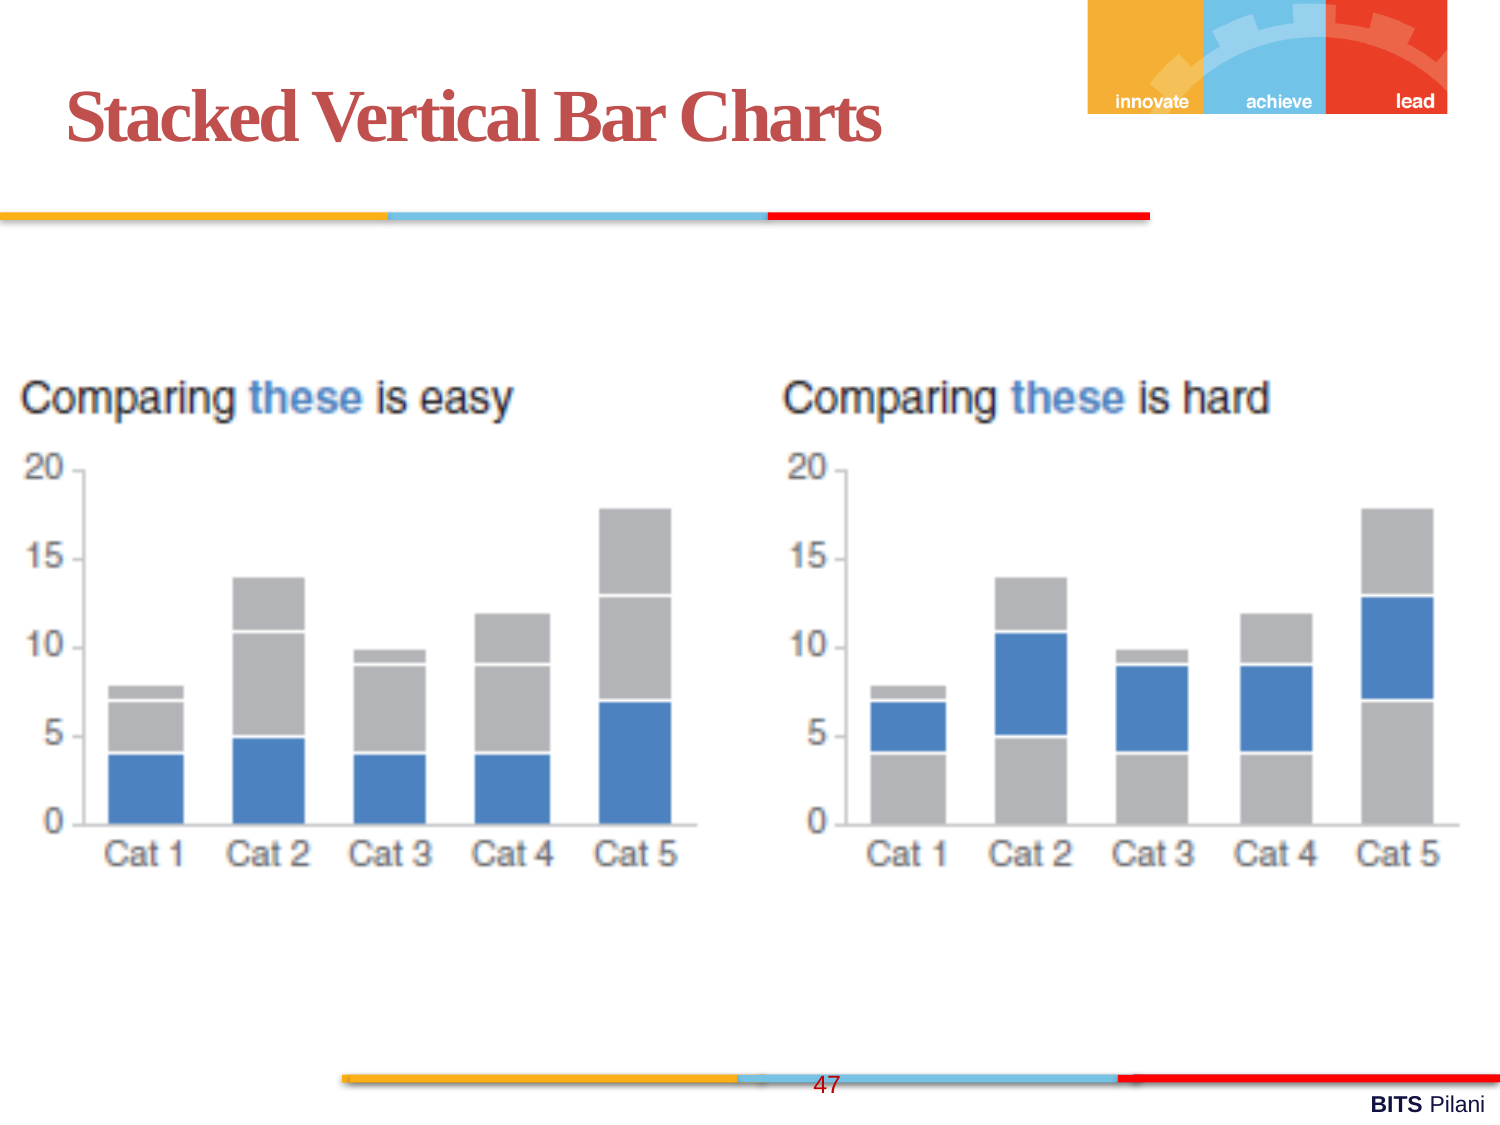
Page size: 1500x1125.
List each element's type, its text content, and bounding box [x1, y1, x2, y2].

list Stacked Vertical Bar Charts [49, 24, 1088, 213]
picture [1087, 0, 1448, 114]
picture [0, 349, 1500, 910]
slide_number 47 [506, 1053, 857, 1114]
